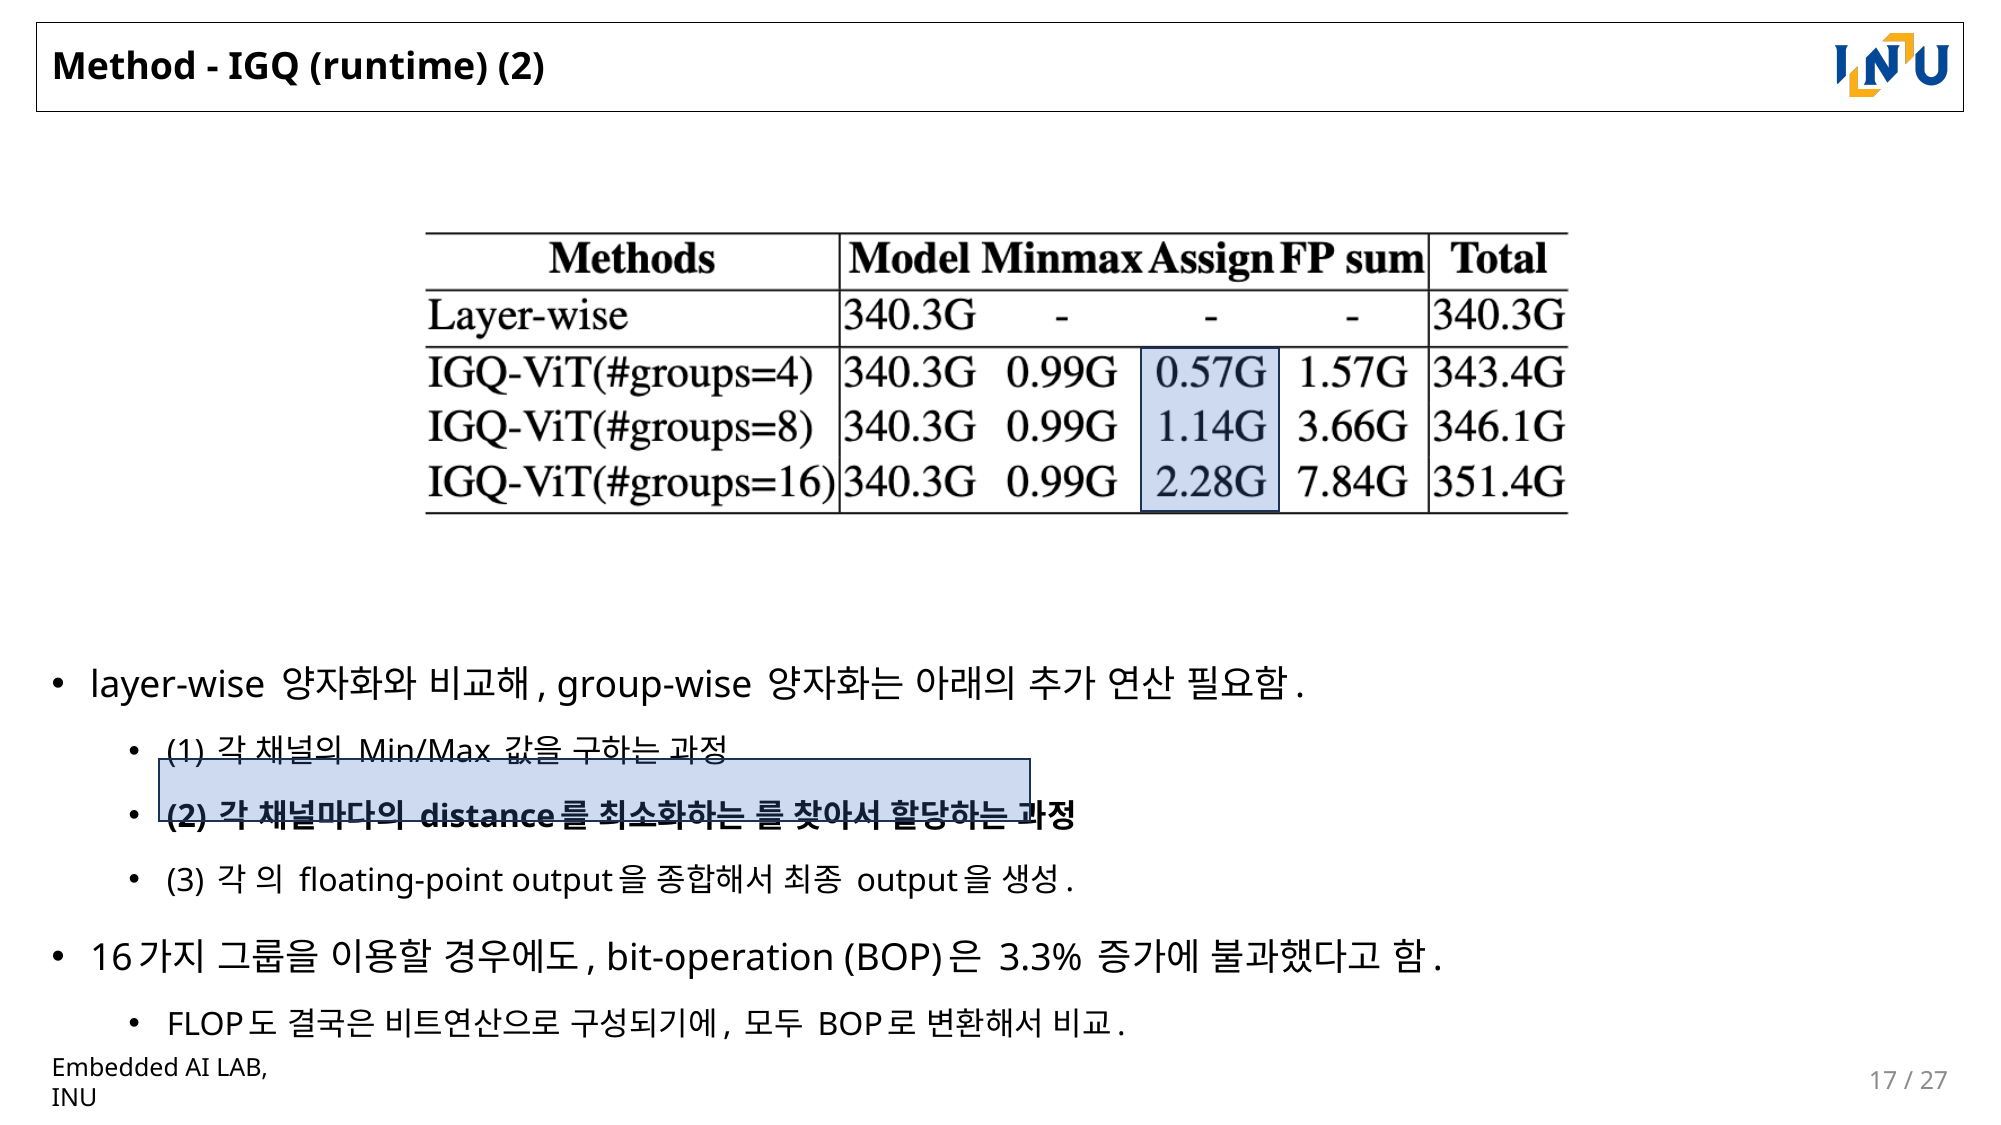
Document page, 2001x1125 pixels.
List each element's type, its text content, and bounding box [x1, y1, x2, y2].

slide_number 17 / 27 [1513, 1051, 1964, 1112]
text_box [158, 758, 1031, 822]
title Method - IGQ (runtime) (2) [36, 22, 1964, 112]
picture [411, 213, 1589, 529]
